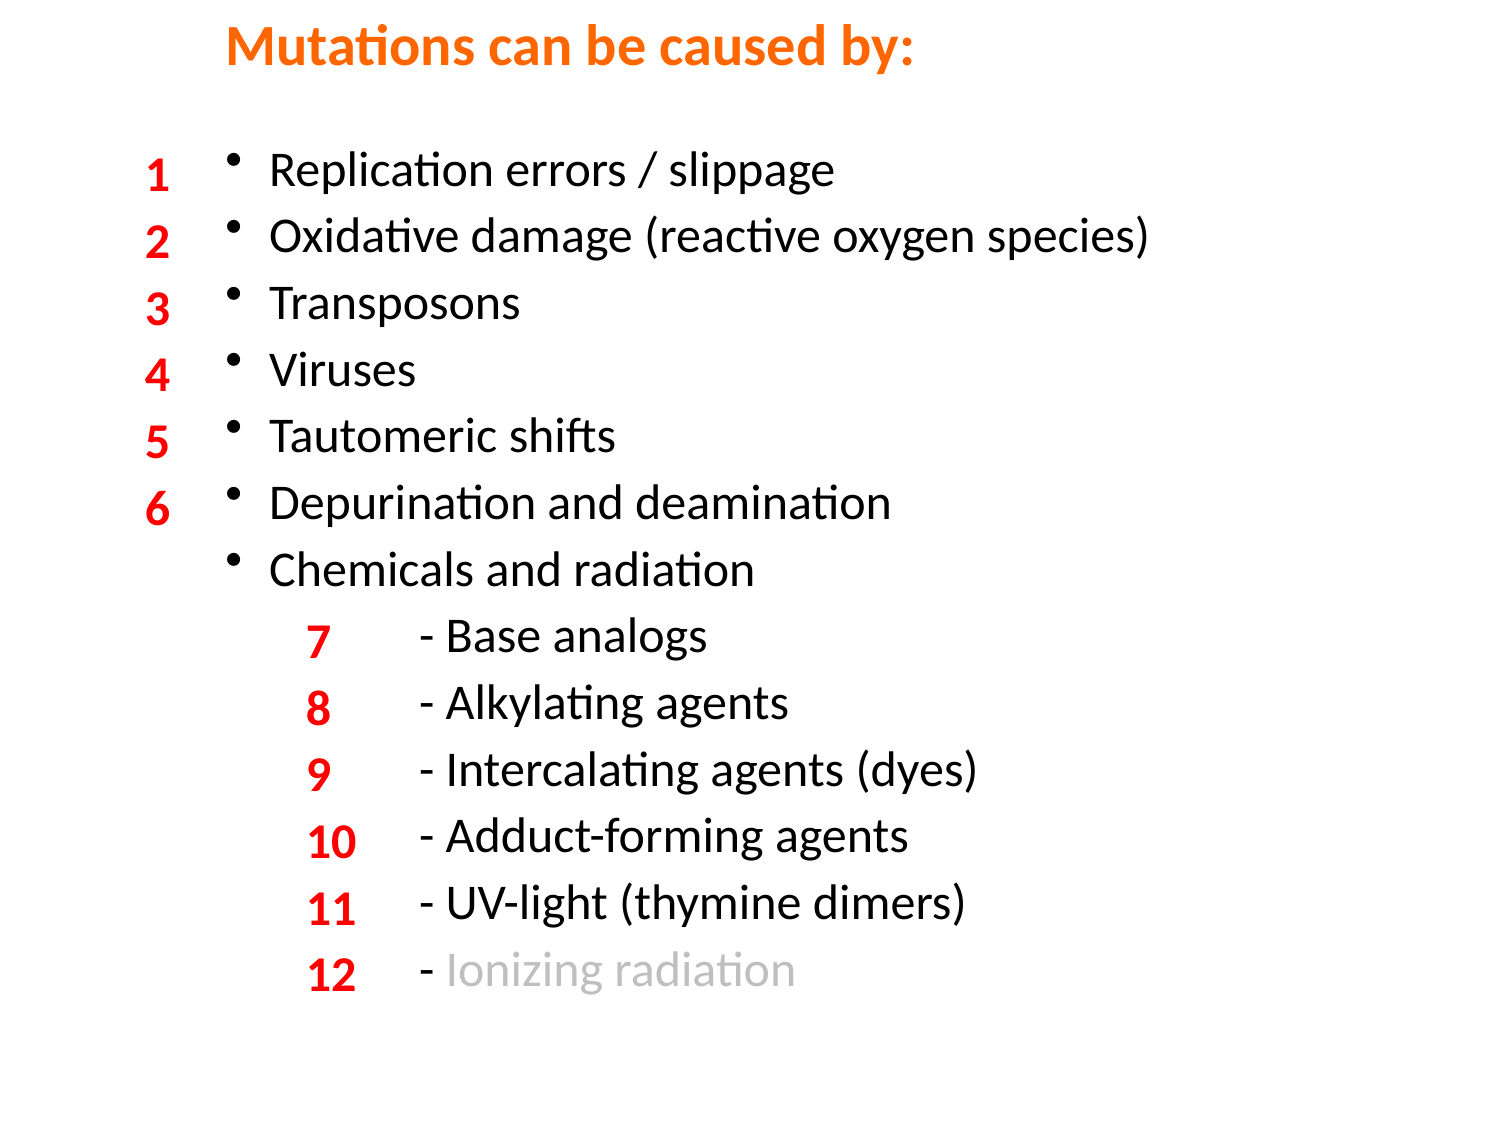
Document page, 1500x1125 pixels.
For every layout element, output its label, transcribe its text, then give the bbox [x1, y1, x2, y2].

text_box Mutations can be caused by: Replication errors / slippage Oxidative damage (reactive oxygen species) Transposons Viruses Tautomeric shifts Depurination and deamination Chemicals and radiation - Base analogs - Alkylating agents - Intercalating agents (dyes) - Adduct-forming agents - UV-light (thymine dimers) - Ionizing radiation [210, 0, 1357, 1004]
text_box 1 2 3 4 5 6 7 8 9 10 11 12 [130, 152, 447, 1010]
